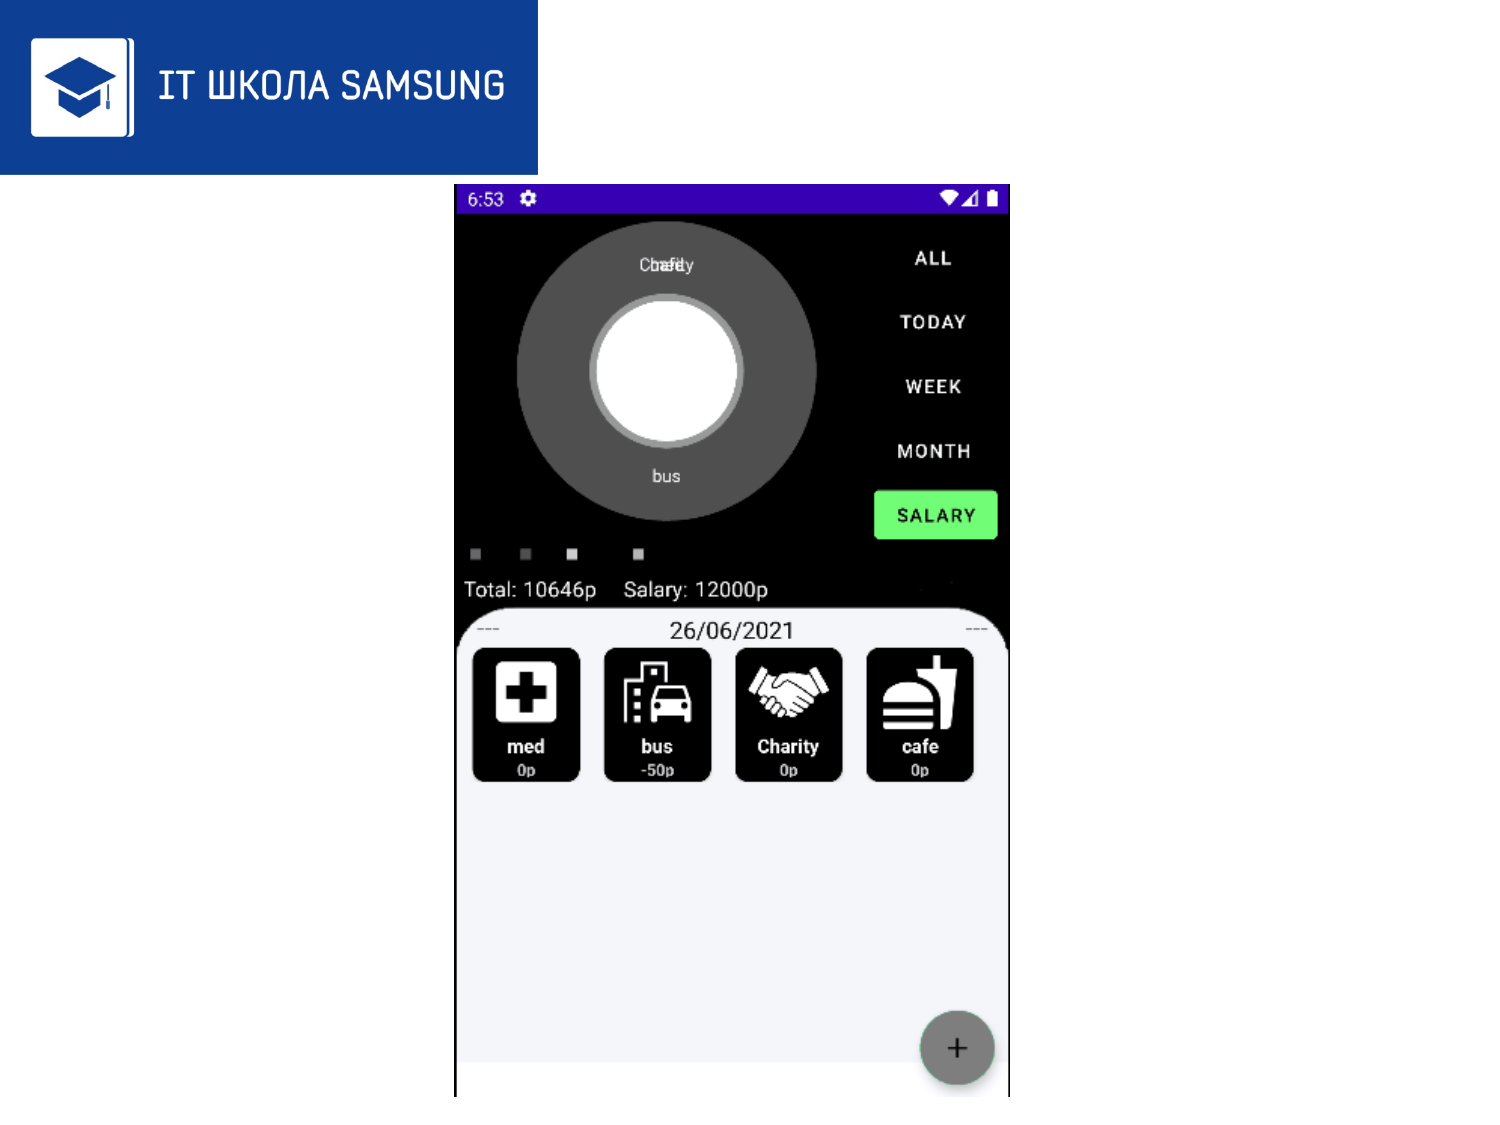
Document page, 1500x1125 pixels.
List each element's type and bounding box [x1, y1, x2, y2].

picture [454, 184, 1011, 1097]
picture [0, 0, 538, 176]
